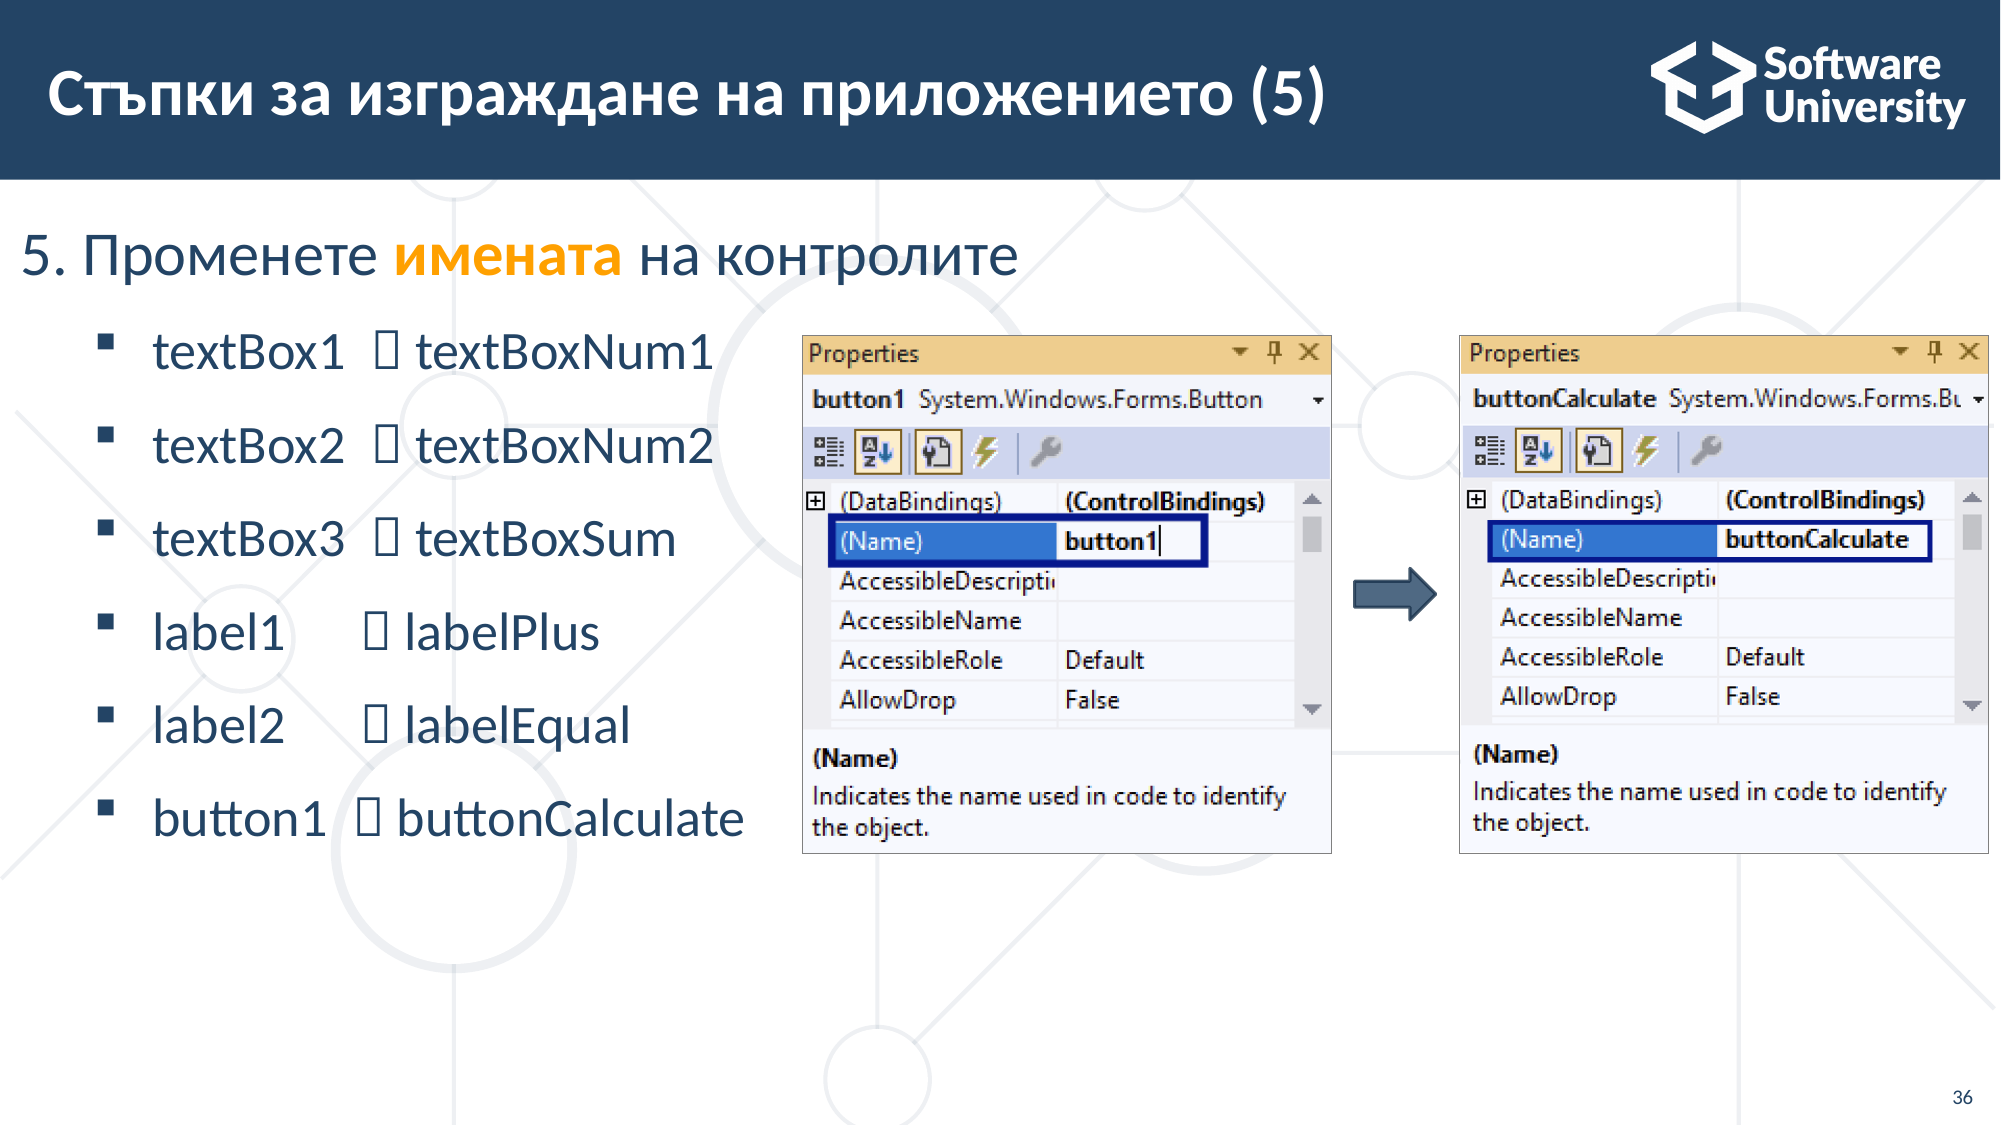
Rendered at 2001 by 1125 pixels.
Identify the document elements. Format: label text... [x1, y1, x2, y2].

title Стъпки за изграждане на приложението (5) [31, 16, 1625, 162]
picture [801, 335, 1332, 854]
slide_number 36 [1927, 1067, 1989, 1117]
text_box [1352, 566, 1438, 622]
picture [1458, 334, 1989, 854]
picture [1651, 41, 1966, 134]
list 5. Променете имената на контролите textBox1  textBoxNum1 textBox2  textBoxNum2 textBox3  textBoxSum label1  labelPlus label2  labelEqual button1  buttonCalculate [2, 202, 1942, 1110]
